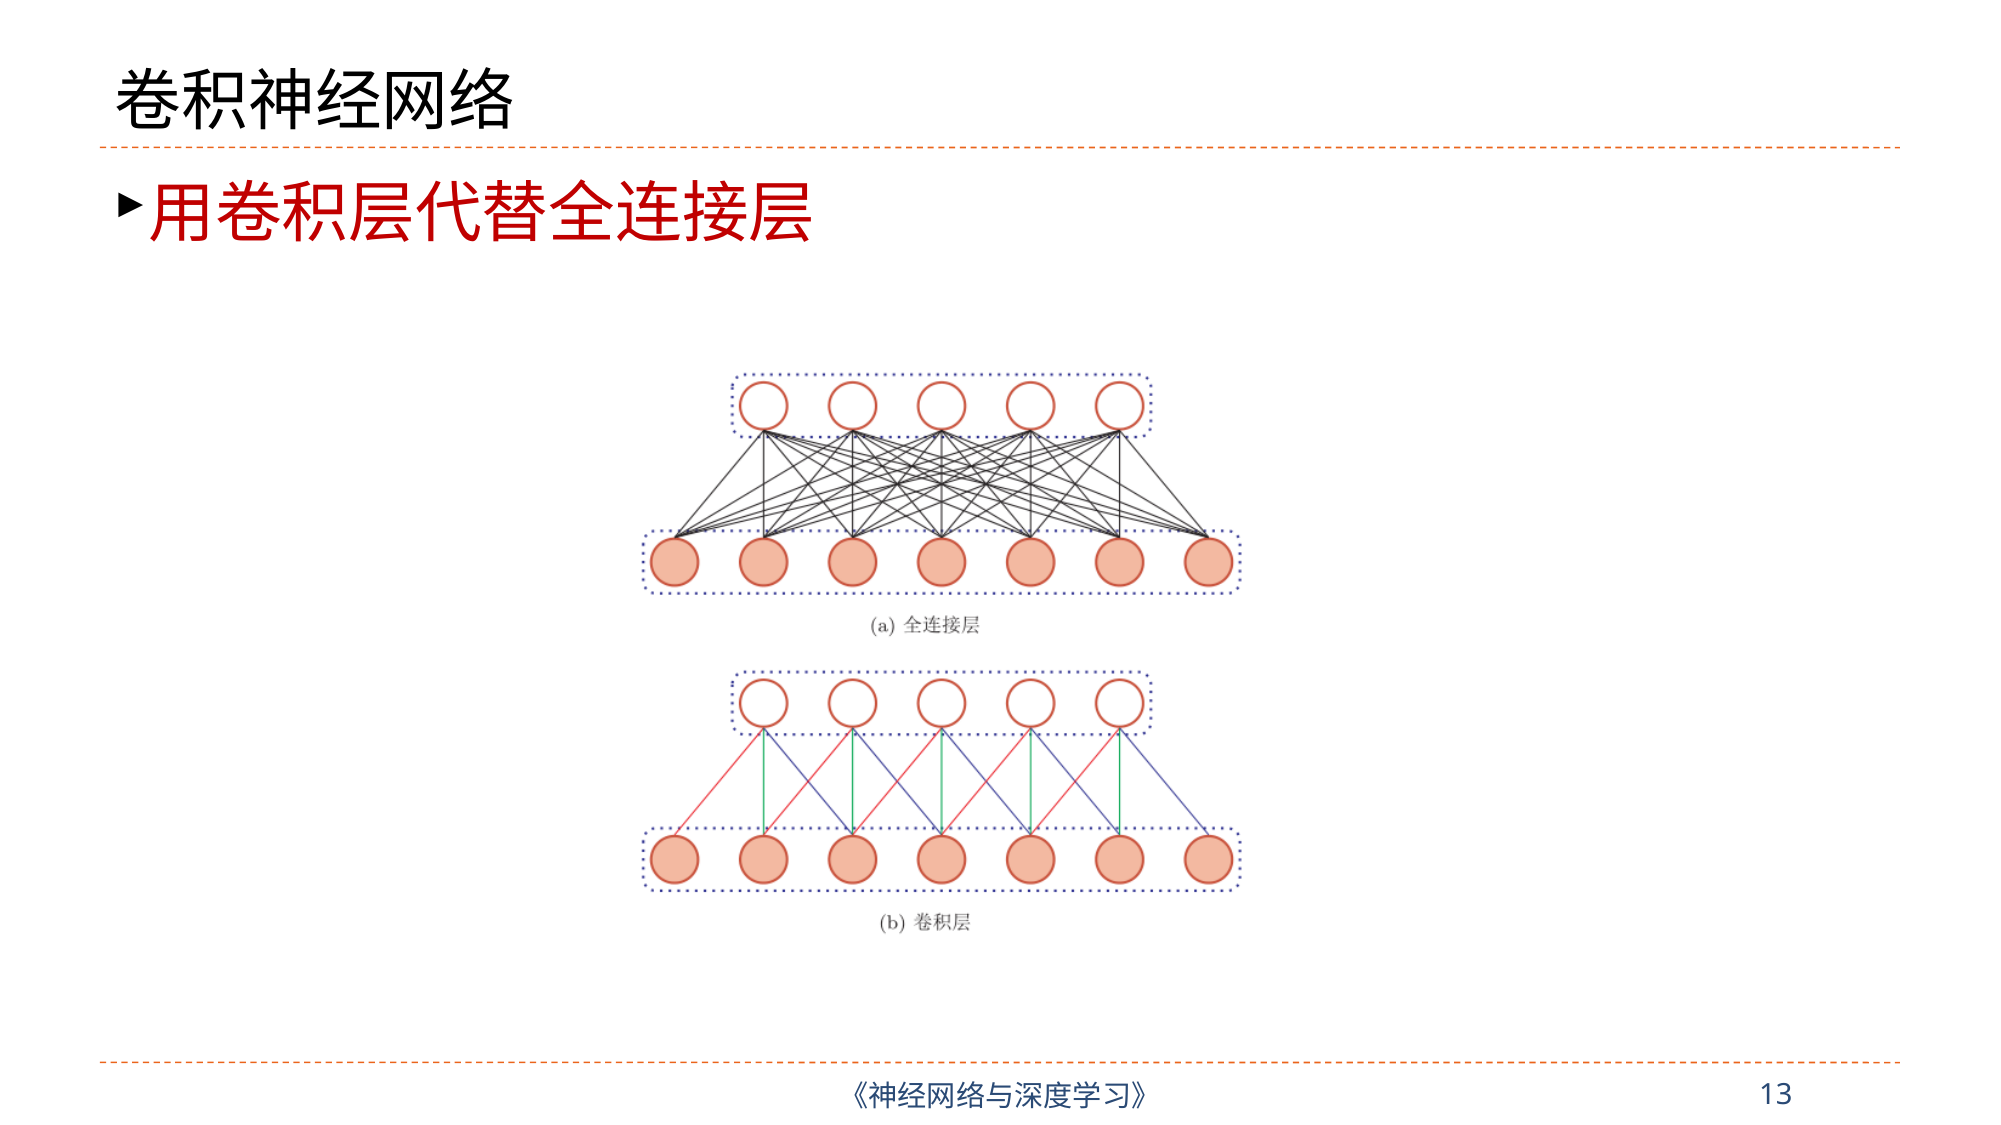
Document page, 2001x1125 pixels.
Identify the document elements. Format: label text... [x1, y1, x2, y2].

picture [637, 362, 1249, 937]
title 卷积神经网络 [99, 24, 1900, 146]
list 用卷积层代替全连接层 [99, 162, 1900, 1050]
